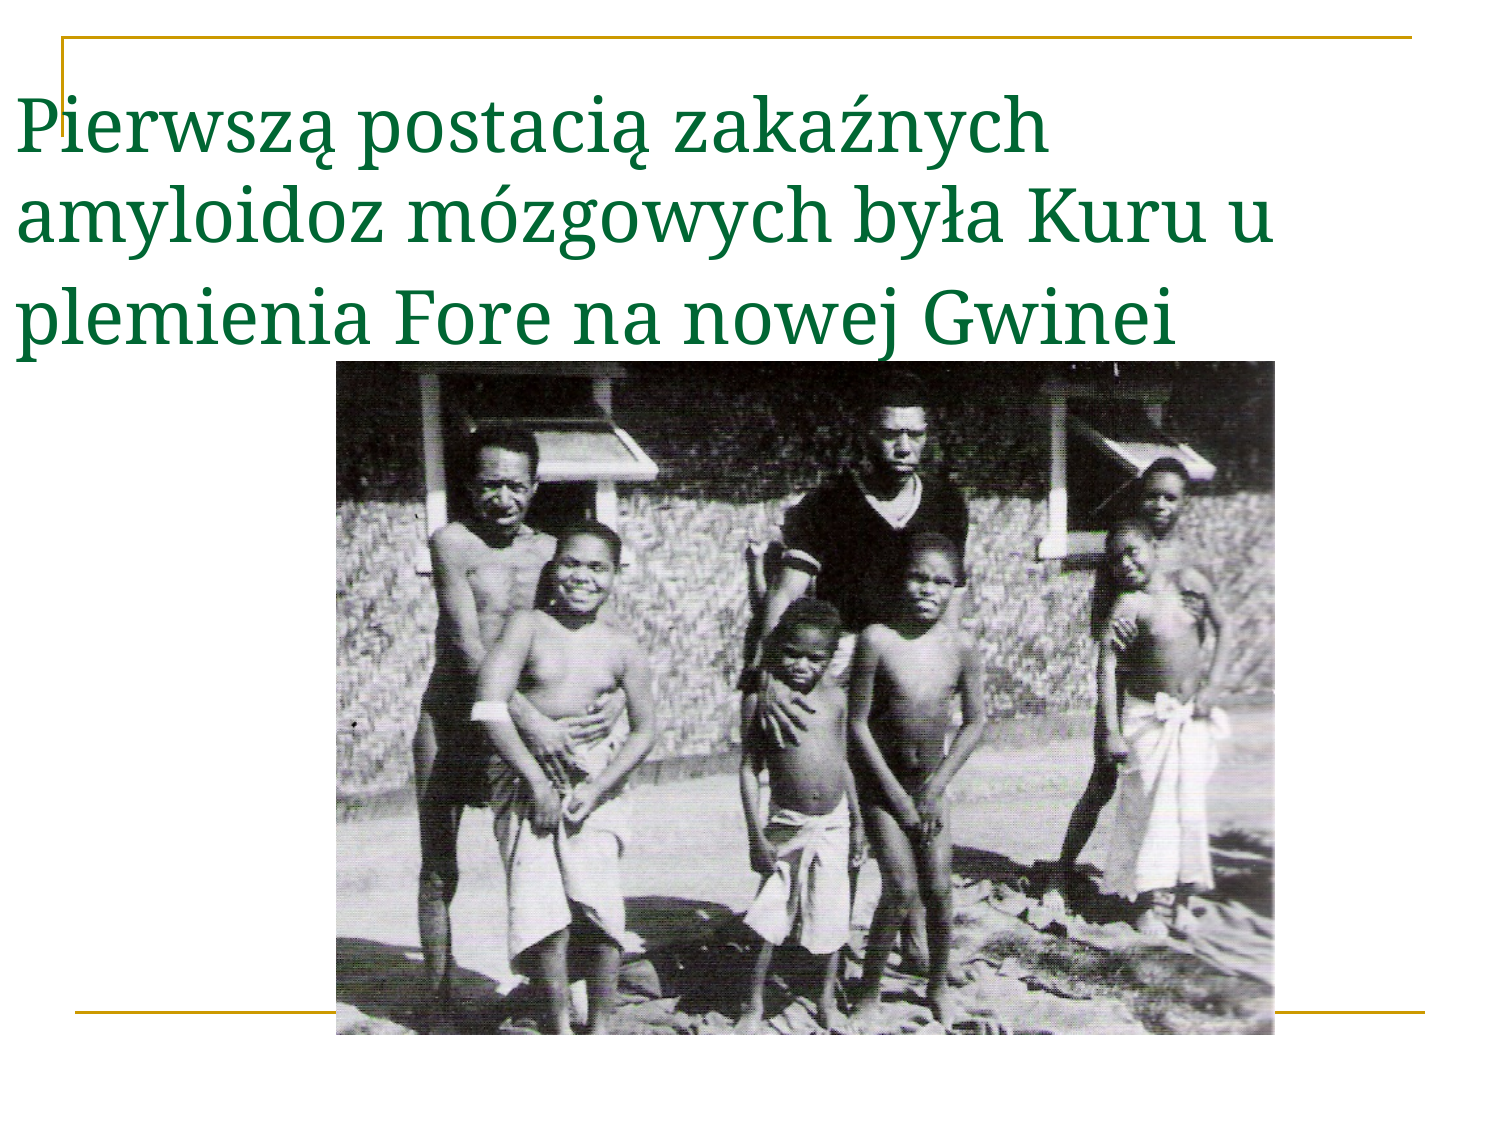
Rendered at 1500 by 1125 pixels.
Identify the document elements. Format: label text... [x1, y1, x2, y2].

title Pierwszą postacią zakaźnych amyloidoz mózgowych była Kuru u plemienia Fore na nowej Gwinei [0, 69, 1350, 209]
picture [336, 361, 1276, 1035]
